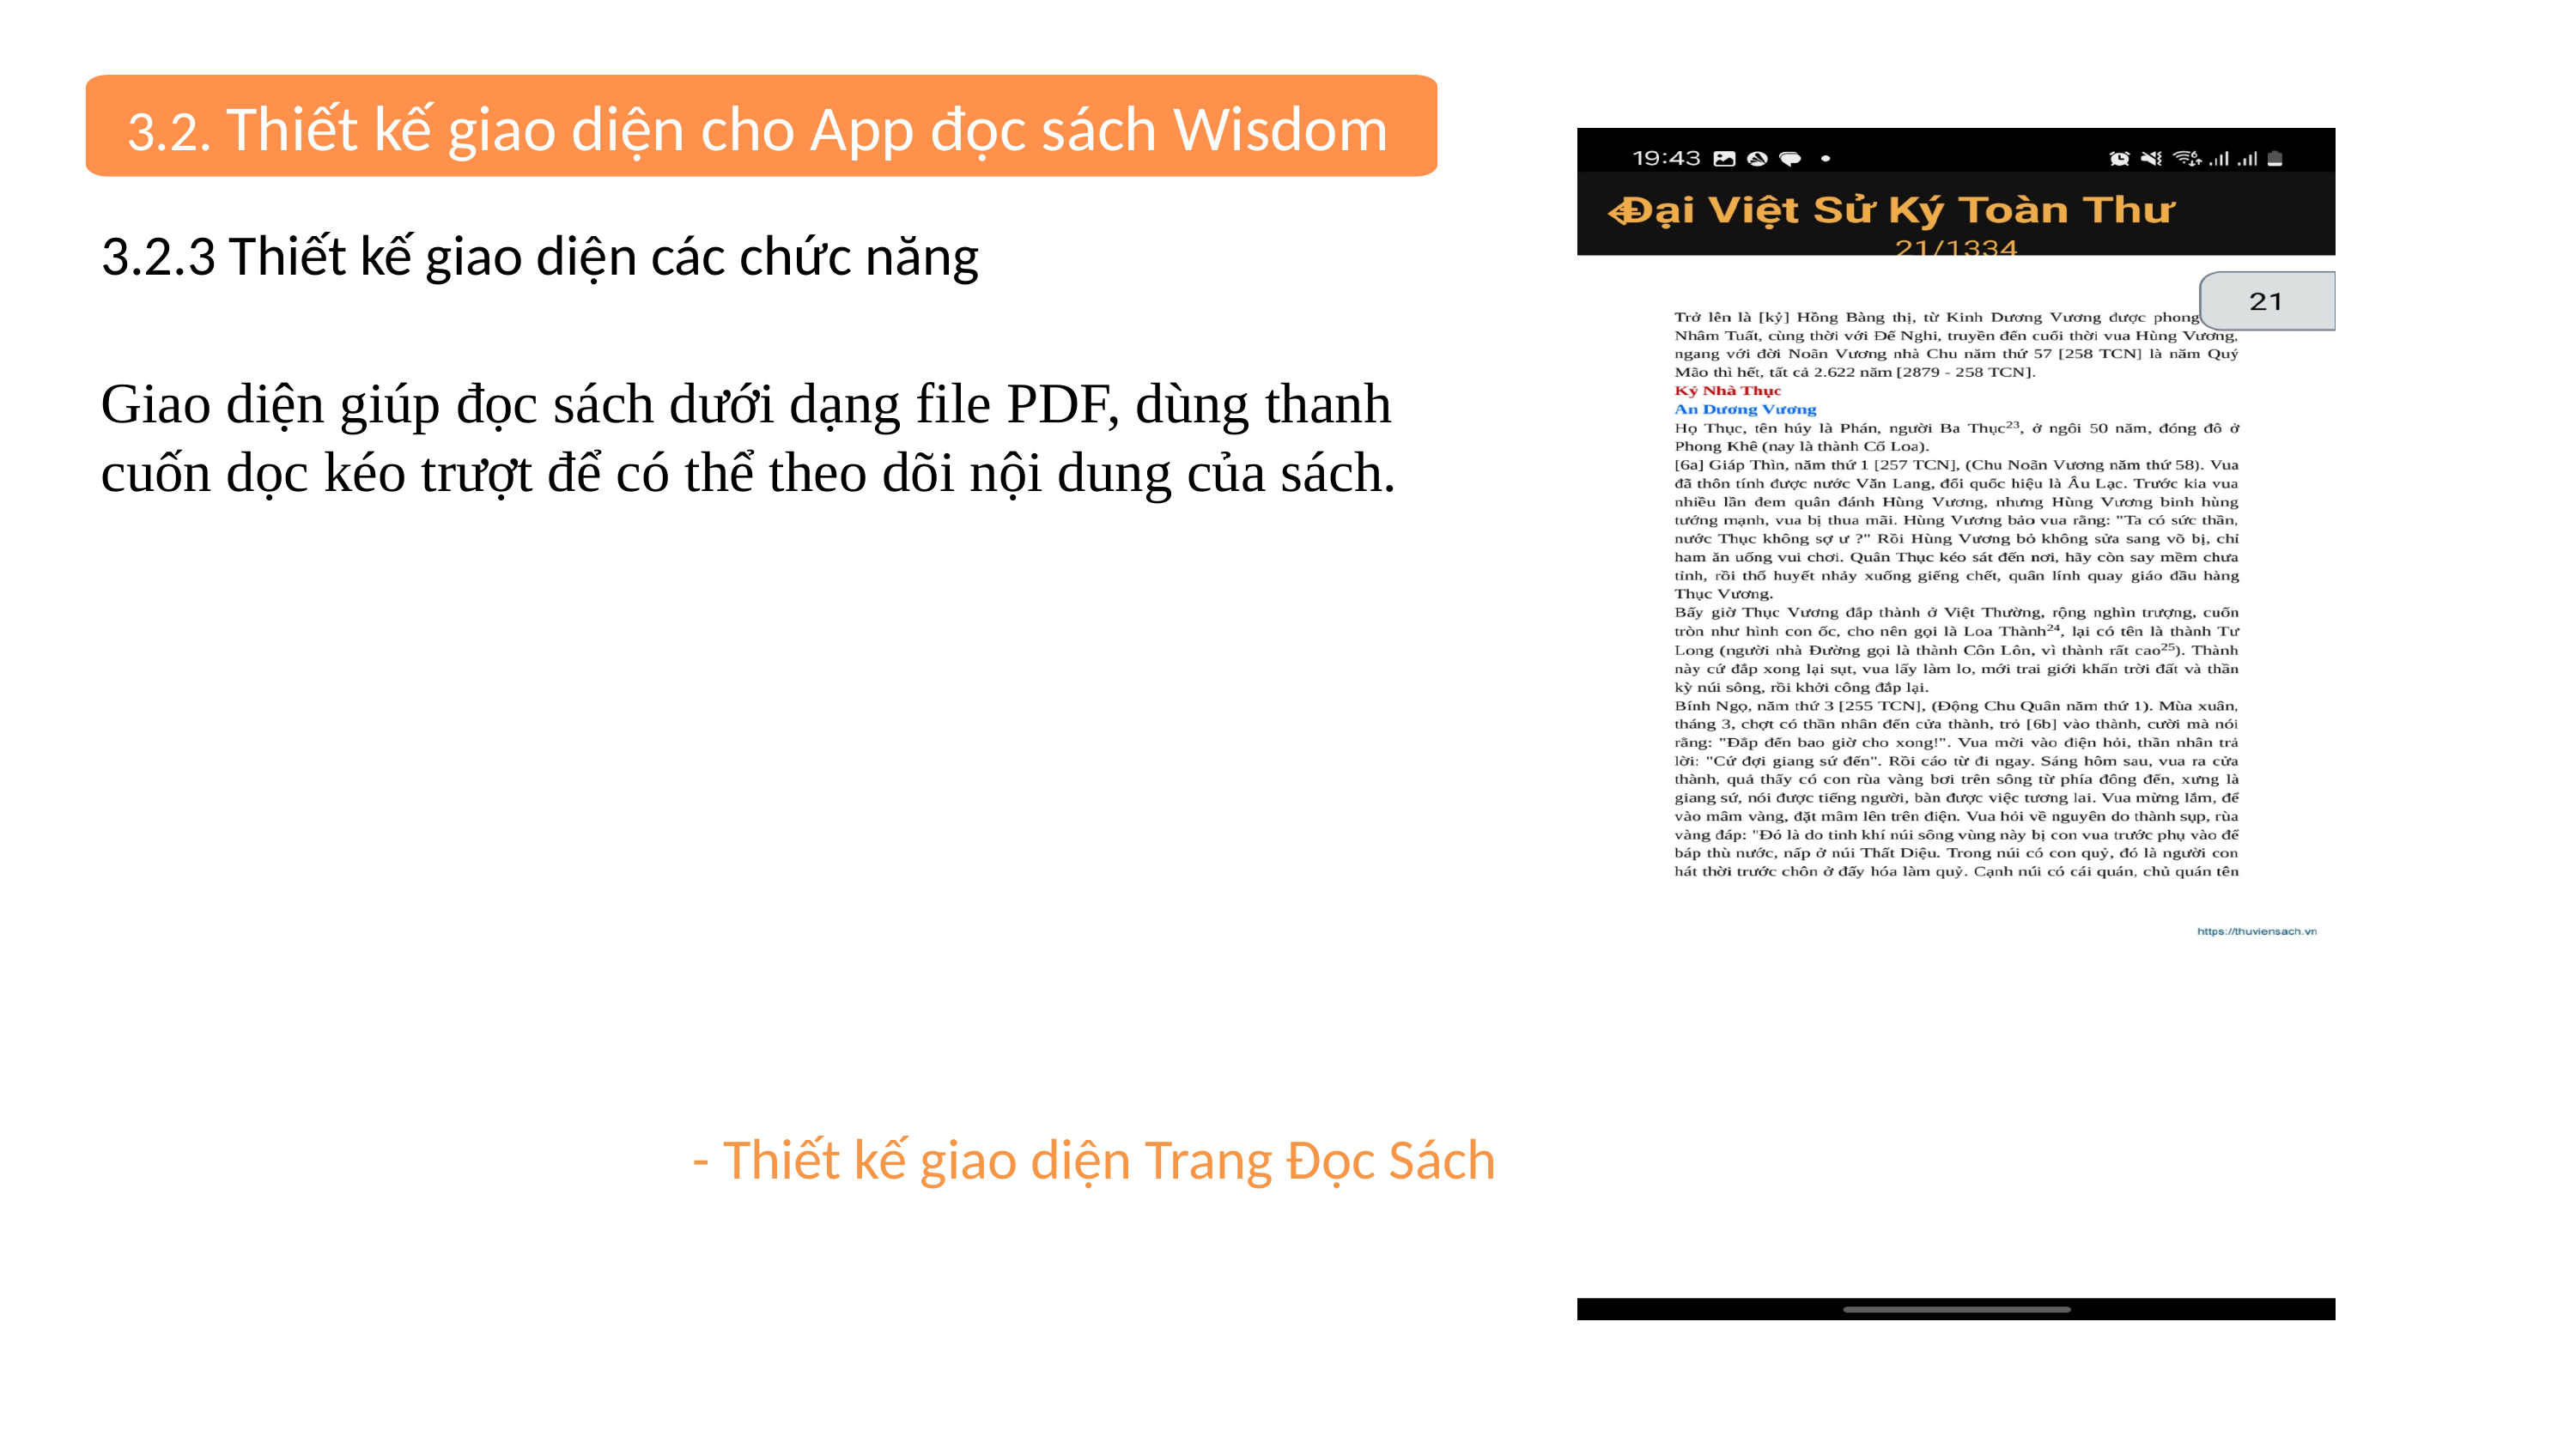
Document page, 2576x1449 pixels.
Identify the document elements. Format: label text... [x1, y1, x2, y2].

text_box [85, 60, 1472, 191]
text_box 3.2.3 Thiết kế giao diện các chức năng [88, 206, 1130, 359]
picture [1577, 128, 2336, 1320]
text_box - Thiết kế giao diện Trang Đọc Sách [680, 1110, 1561, 1197]
text_box Giao diện giúp đọc sách dưới dạng file PDF, dùng thanh cuốn dọc kéo trượt để có thể theo dõi nội dung của sách. [88, 359, 1438, 510]
